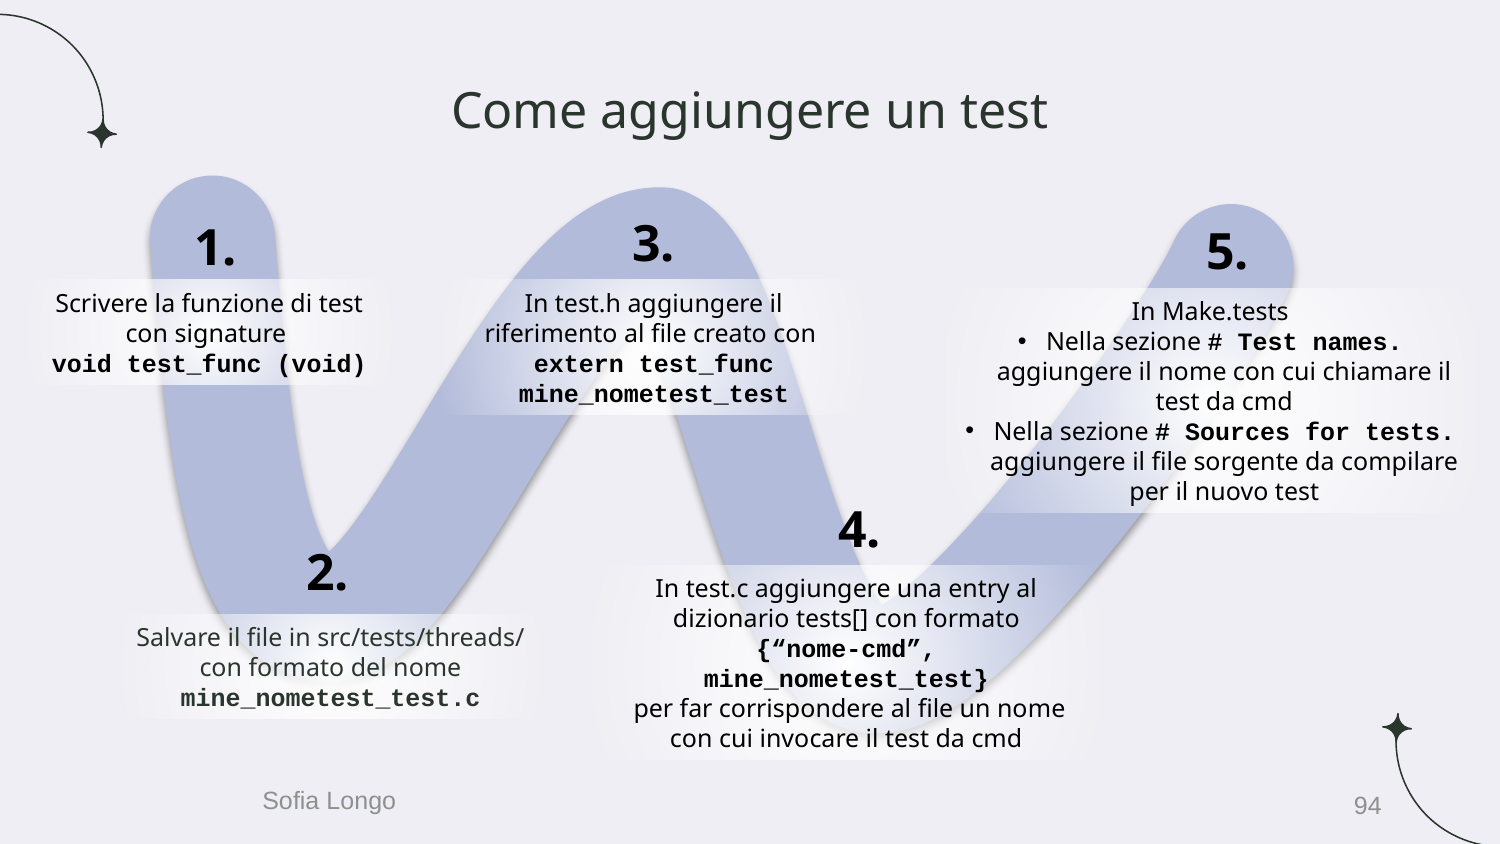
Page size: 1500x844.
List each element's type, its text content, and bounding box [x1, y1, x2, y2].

slide_number 94 [1059, 782, 1397, 828]
text_box Scrivere la funzione di test con signature void test_func (void) [25, 279, 394, 385]
text_box Salvare il file in src/tests/threads/ con formato del nome mine_nometest_test.c [114, 612, 547, 721]
title Come aggiungere un test [118, 63, 1382, 158]
text_box 3. [617, 204, 690, 279]
text_box In test.c aggiungere una entry al dizionario tests[] con formato {“nome-cmd”, mine_nometest_test} per far corrispondere al file un nome con cui invocare il test da cmd [593, 565, 1100, 760]
text_box 4. [823, 489, 897, 565]
text_box In test.h aggiungere il riferimento al file creato con extern test_func mine_nometest_test [441, 279, 866, 415]
text_box [690, 251, 1191, 565]
text_box 2. [291, 533, 365, 609]
text_box 5. [1191, 212, 1265, 288]
text_box In Make.tests Nella sezione # Test names. aggiungere il nome con cui chiamare il test da cmd Nella sezione # Sources for tests. aggiungere il file sorgente da compilare per il nuovo test [946, 288, 1475, 513]
text_box 1. [179, 208, 252, 283]
text_box [223, 239, 617, 607]
